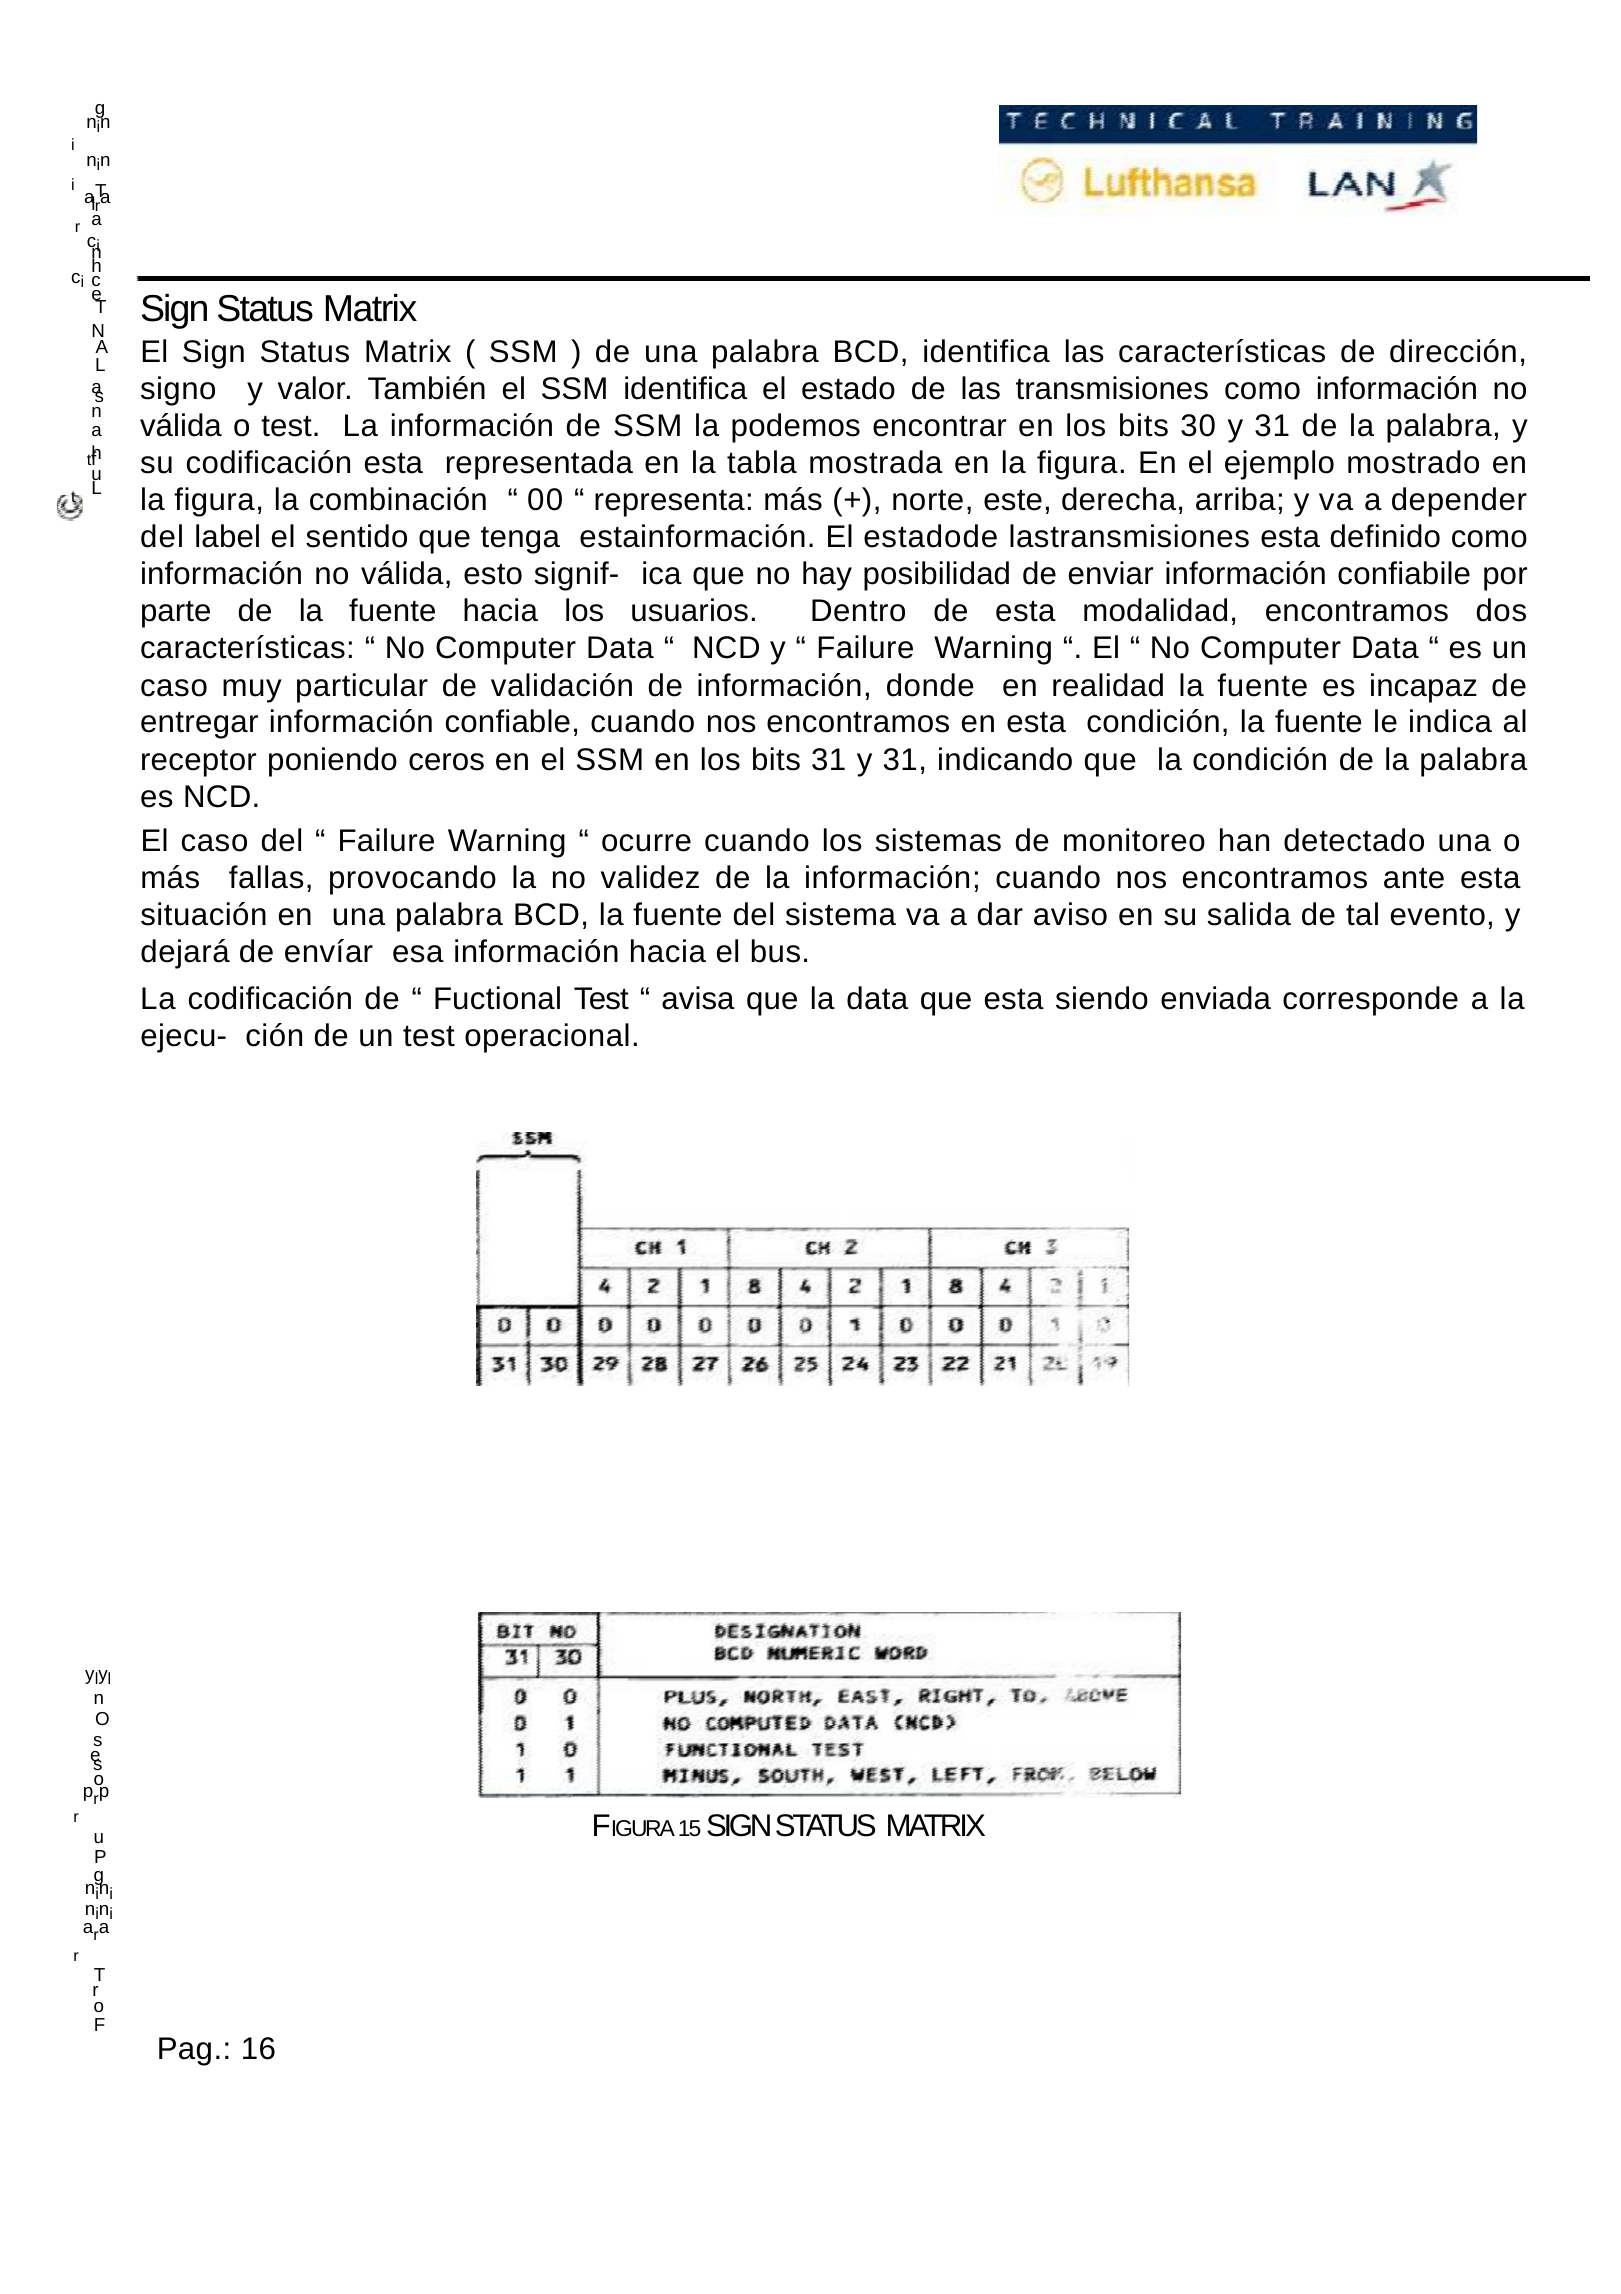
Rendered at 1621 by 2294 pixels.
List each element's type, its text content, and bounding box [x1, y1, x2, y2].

text_box [477, 1612, 1182, 1798]
text_box s n a [72, 398, 108, 440]
text_box u [104, 458, 108, 484]
text_box Pag.: 16 [154, 2026, 277, 2066]
text_box cici [64, 236, 103, 291]
text_box e [71, 1751, 106, 1766]
text_box tht [64, 429, 104, 507]
text_box N A L [68, 318, 112, 376]
text_box [56, 495, 83, 521]
text_box h [103, 262, 108, 277]
text_box s o prpr u P g nini nini arar T r o F [63, 1753, 113, 2073]
text_box [999, 105, 1478, 217]
text_box FIGURA 15 SIGN STATUS MATRIX [589, 1803, 1007, 1843]
text_box L [104, 484, 108, 499]
text_box n [103, 236, 108, 262]
text_box [476, 1132, 1130, 1386]
text_box e [72, 279, 108, 305]
text_box g nini nini arar [64, 97, 112, 236]
text_box T [68, 292, 109, 318]
text_box ylyl n O s [59, 1663, 116, 1751]
text_box [1529, 276, 1590, 281]
text_box a [72, 376, 108, 398]
text_box Sign Status Matrix El Sign Status Matrix ( SSM ) de una palabra BCD, identifica las características de dirección, signo y valor. También el SSM identifica el estado de las transmisiones como información no válida o test. La información de SSM la podemos encontrar en los bits 30 y 31 de la palabra, y su codificación esta representada en la tabla mostrada en la figura. En el ejemplo mostrado en la figura, la combinación “ 00 “ representa: más (+), norte, este, derecha, arriba; y va a depender del label el sentido que tenga estainformación. El estadode lastransmisiones esta definido como información no válida, esto signif- ica que no hay posibilidad de enviar información confiabile por parte de la fuente hacia los usuarios. Dentro de esta modalidad, encontramos dos características: “ No Computer Data “ NCD y “ Failure Warning “. El “ No Computer Data “ es un caso muy particular de validación de información, donde en realidad la fuente es incapaz de entregar información confiable, cuando nos encontramos en esta condición, la fuente le indica al receptor poniendo ceros en el SSM en los bits 31 y 31, indicando que la condición de la palabra es NCD. El caso del “ Failure Warning “ ocurre cuando los sistemas de monitoreo han detectado una o más fallas, provocando la no validez de la información; cuando nos encontramos ante esta situación en una palabra BCD, la fuente del sistema va a dar aviso en su salida de tal evento, y dejará de envíar esa información hacia el bus. La codificación de “ Fuctional Test “ avisa que la data que esta siendo enviada corresponde a la ejecu- ción de un test operacional. [138, 276, 1529, 1053]
